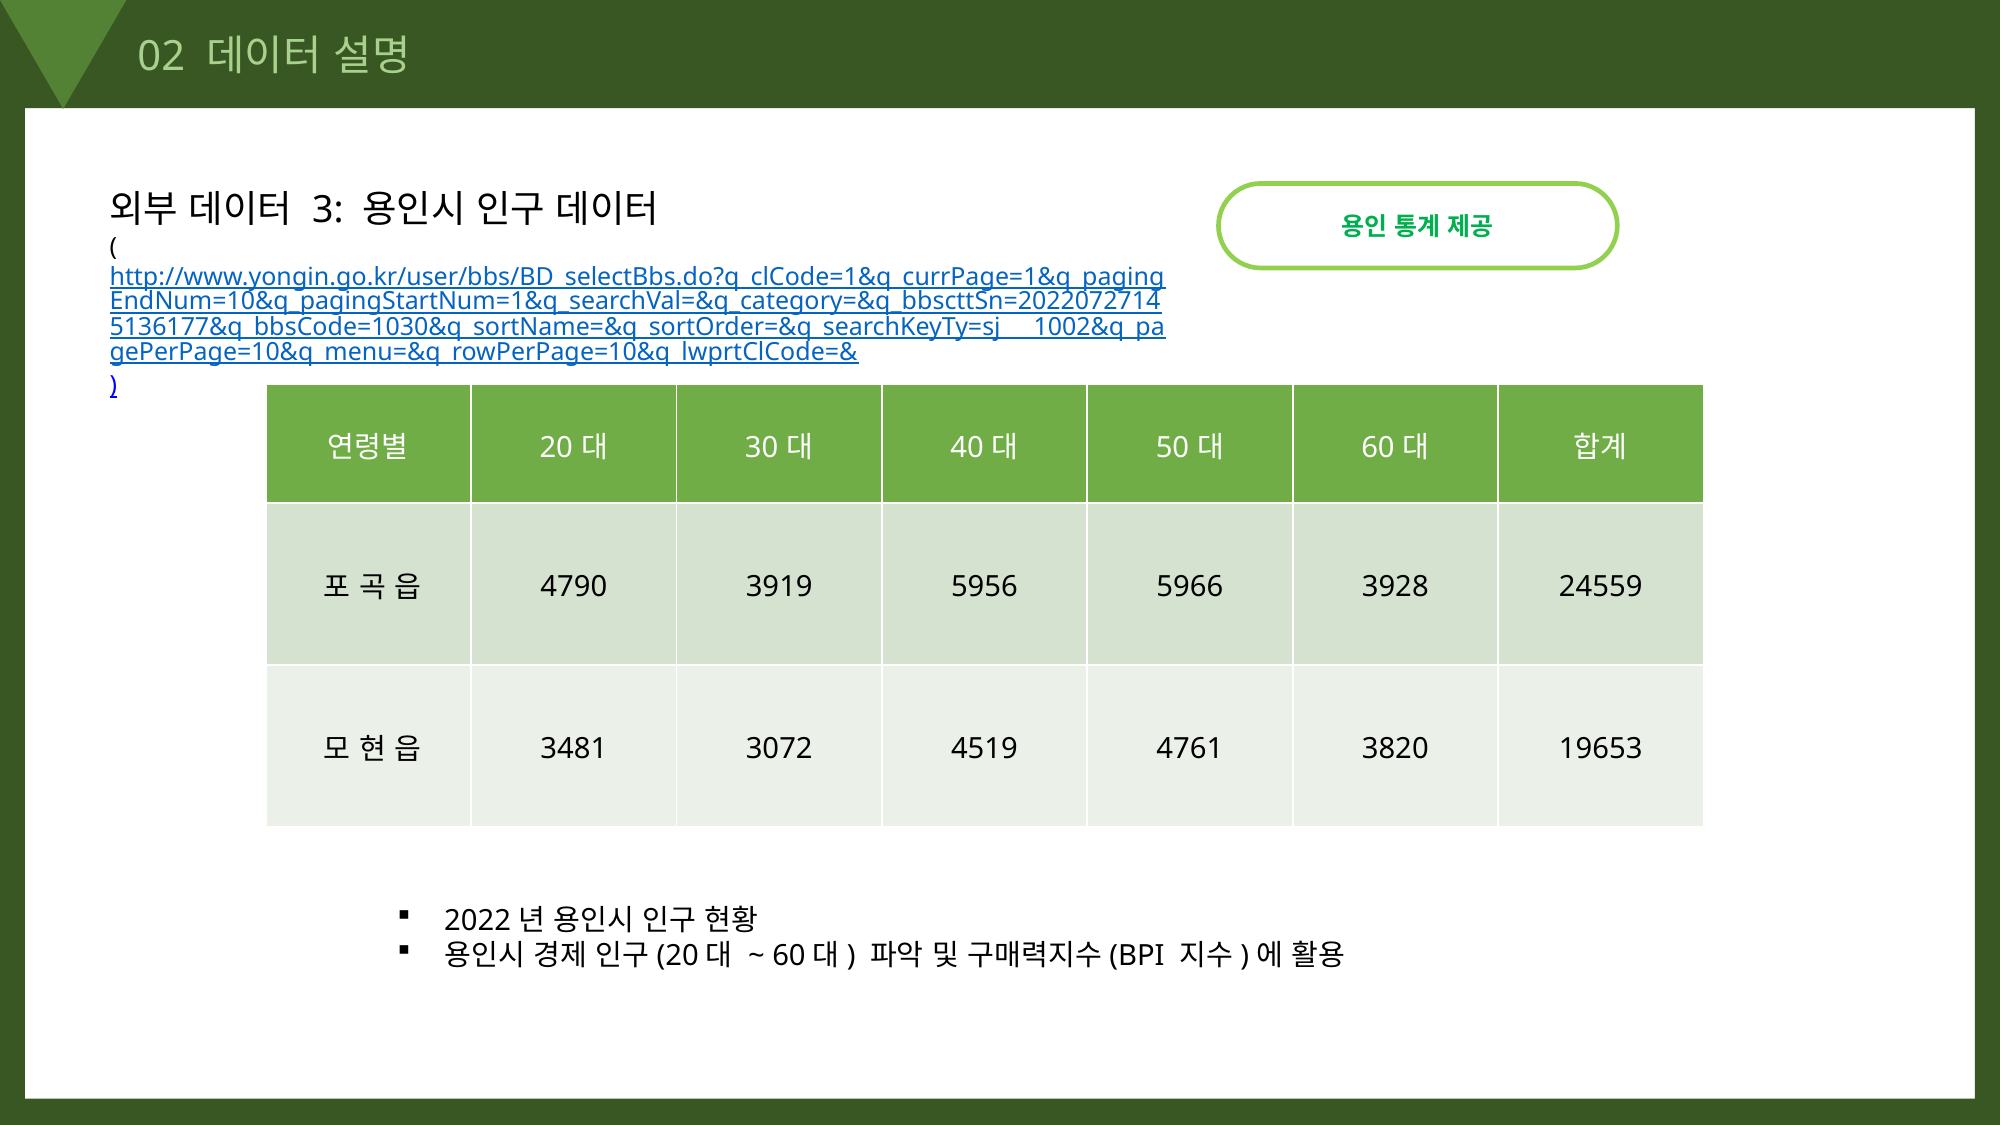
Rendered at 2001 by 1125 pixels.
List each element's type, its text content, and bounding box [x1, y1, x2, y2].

table_header 합계 [1499, 385, 1703, 502]
table_cell 19653 [1499, 666, 1703, 826]
table_header 30대 [677, 385, 881, 502]
table_cell 4790 [472, 504, 676, 664]
table_header 40대 [883, 385, 1086, 502]
table_header 연령별 [267, 385, 470, 502]
table_header 60대 [1294, 385, 1497, 502]
table_cell 4761 [1088, 666, 1292, 826]
table_cell 3820 [1294, 666, 1497, 826]
table_cell 3072 [677, 666, 881, 826]
text_box 02 데이터 설명 [122, 21, 426, 87]
text_box [0, 0, 2000, 1125]
table_cell 3928 [1294, 504, 1497, 664]
text_box [0, 0, 128, 112]
table_cell 3919 [677, 504, 881, 664]
table_cell 5966 [1088, 504, 1292, 664]
table_cell 모 현 읍 [267, 666, 470, 826]
table_cell 3481 [472, 666, 676, 826]
text_box 용인 통계 제공 [1218, 183, 1618, 268]
table_cell 포 곡 읍 [267, 504, 470, 664]
table_header 20대 [472, 385, 676, 502]
table_cell 4519 [883, 666, 1086, 826]
table_header 50대 [1088, 385, 1292, 502]
text_box 2022년 용인시 인구 현황 용인시 경제 인구(20대 ~ 60대) 파악 및 구매력지수(BPI 지수)에 활용 [382, 894, 1618, 979]
text_box 외부 데이터 3: 용인시 인구 데이터 (http://www.yongin.go.kr/user/bbs/BD_selectBbs.do?q_clCode=1&q_currPage=1&q_pagingEndNum=10&q_pagingStartNum=1&q_searchVal=&q_category=&q_bbscttSn=20220727145136177&q_bbsCode=1030&q_sortName=&q_sortOrder=&q_searchKeyTy=sj___1002&q_pagePerPage=10&q_menu=&q_rowPerPage=10&q_lwprtClCode=&) [94, 177, 1189, 332]
table_cell 24559 [1499, 504, 1703, 664]
table_cell 5956 [883, 504, 1086, 664]
